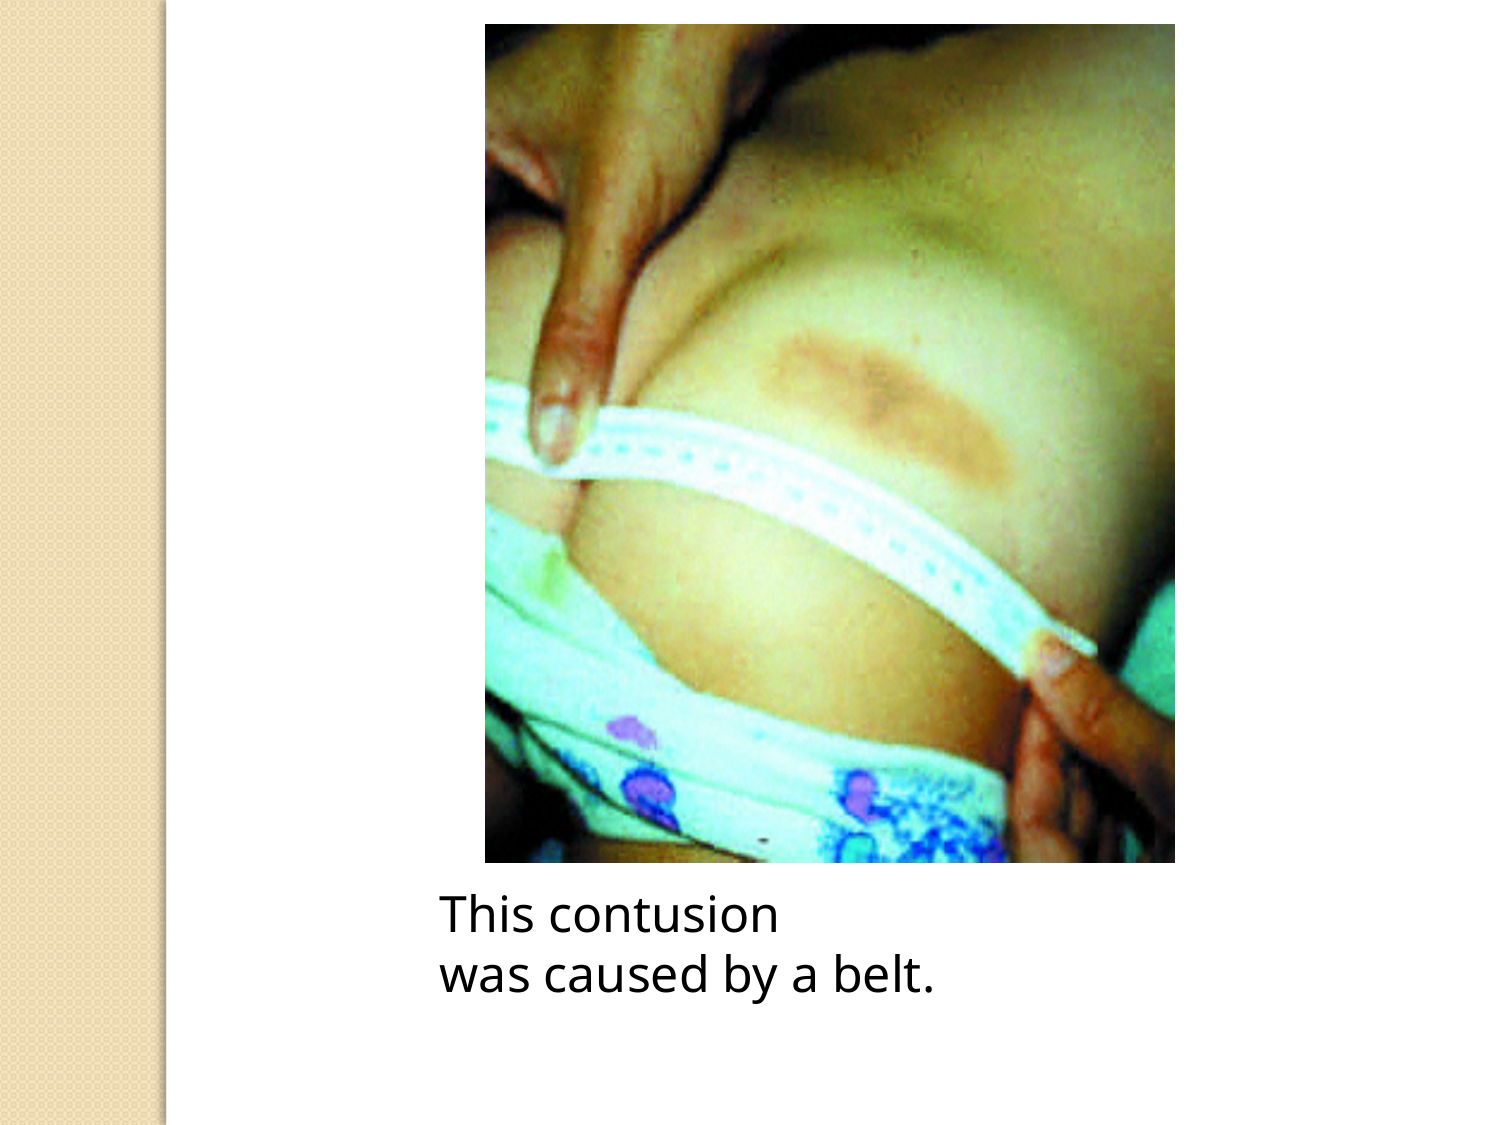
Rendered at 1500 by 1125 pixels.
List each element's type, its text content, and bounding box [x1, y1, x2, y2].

text_box This contusion was caused by a belt. [425, 874, 1225, 1010]
picture [484, 24, 1176, 863]
